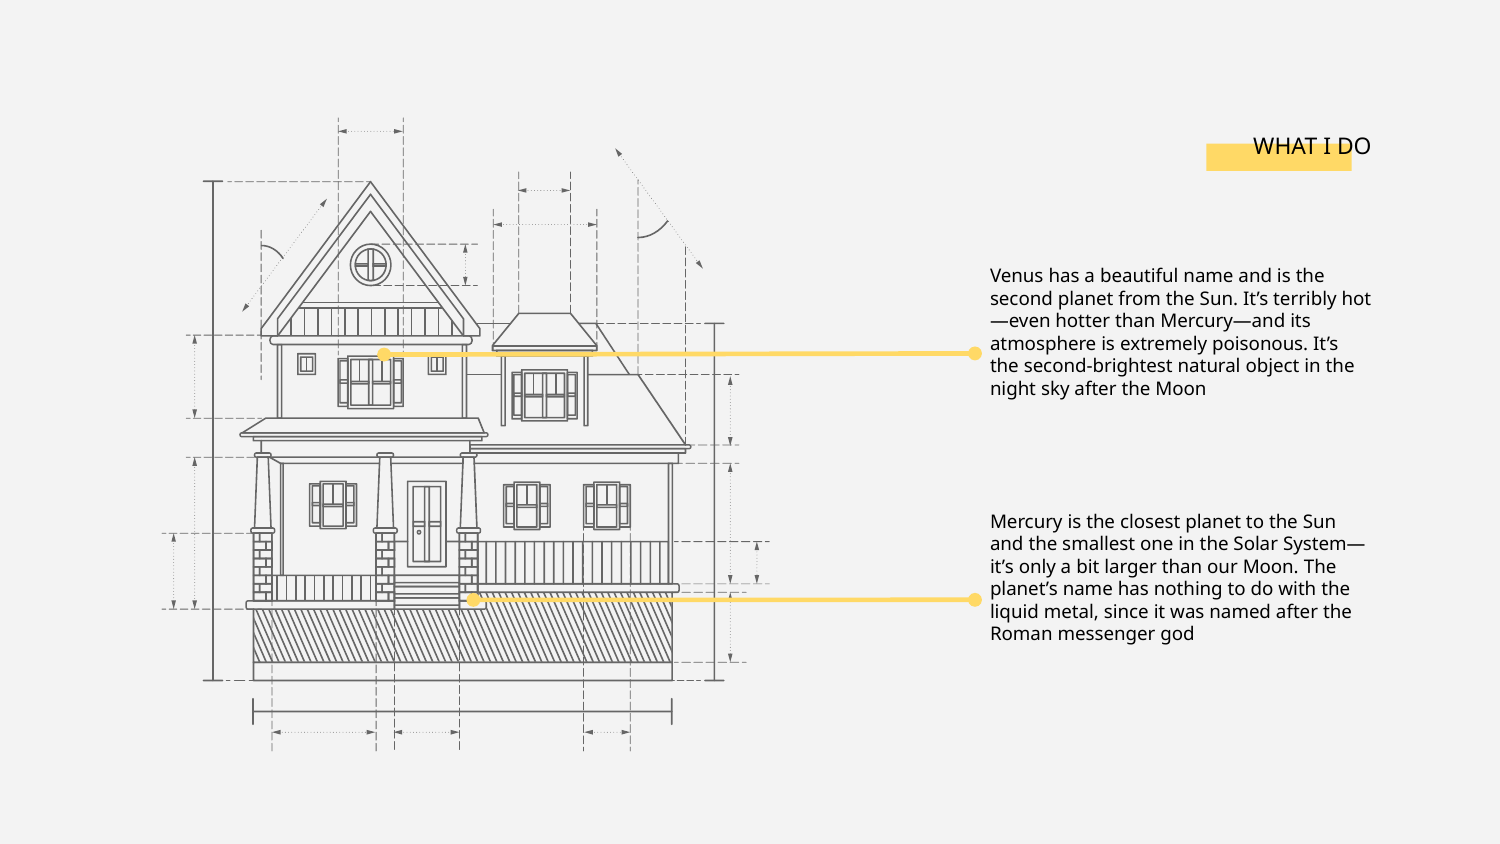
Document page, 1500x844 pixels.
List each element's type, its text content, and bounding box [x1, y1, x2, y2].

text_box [777, 597, 979, 607]
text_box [384, 355, 770, 361]
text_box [161, 117, 770, 752]
subtitle Venus has a beautiful name and is the second planet from the Sun. It’s terribly hot—even hotter than Mercury—and its atmosphere is extremely poisonous. It’s the second-brightest natural object in the night sky after the Moon [975, 249, 1387, 460]
subtitle Mercury is the closest planet to the Sun and the smallest one in the Solar System—it’s only a bit larger than our Moon. The planet’s name has nothing to do with the liquid metal, since it was named after the Roman messenger god [975, 494, 1387, 706]
title WHAT I DO [772, 117, 1387, 175]
